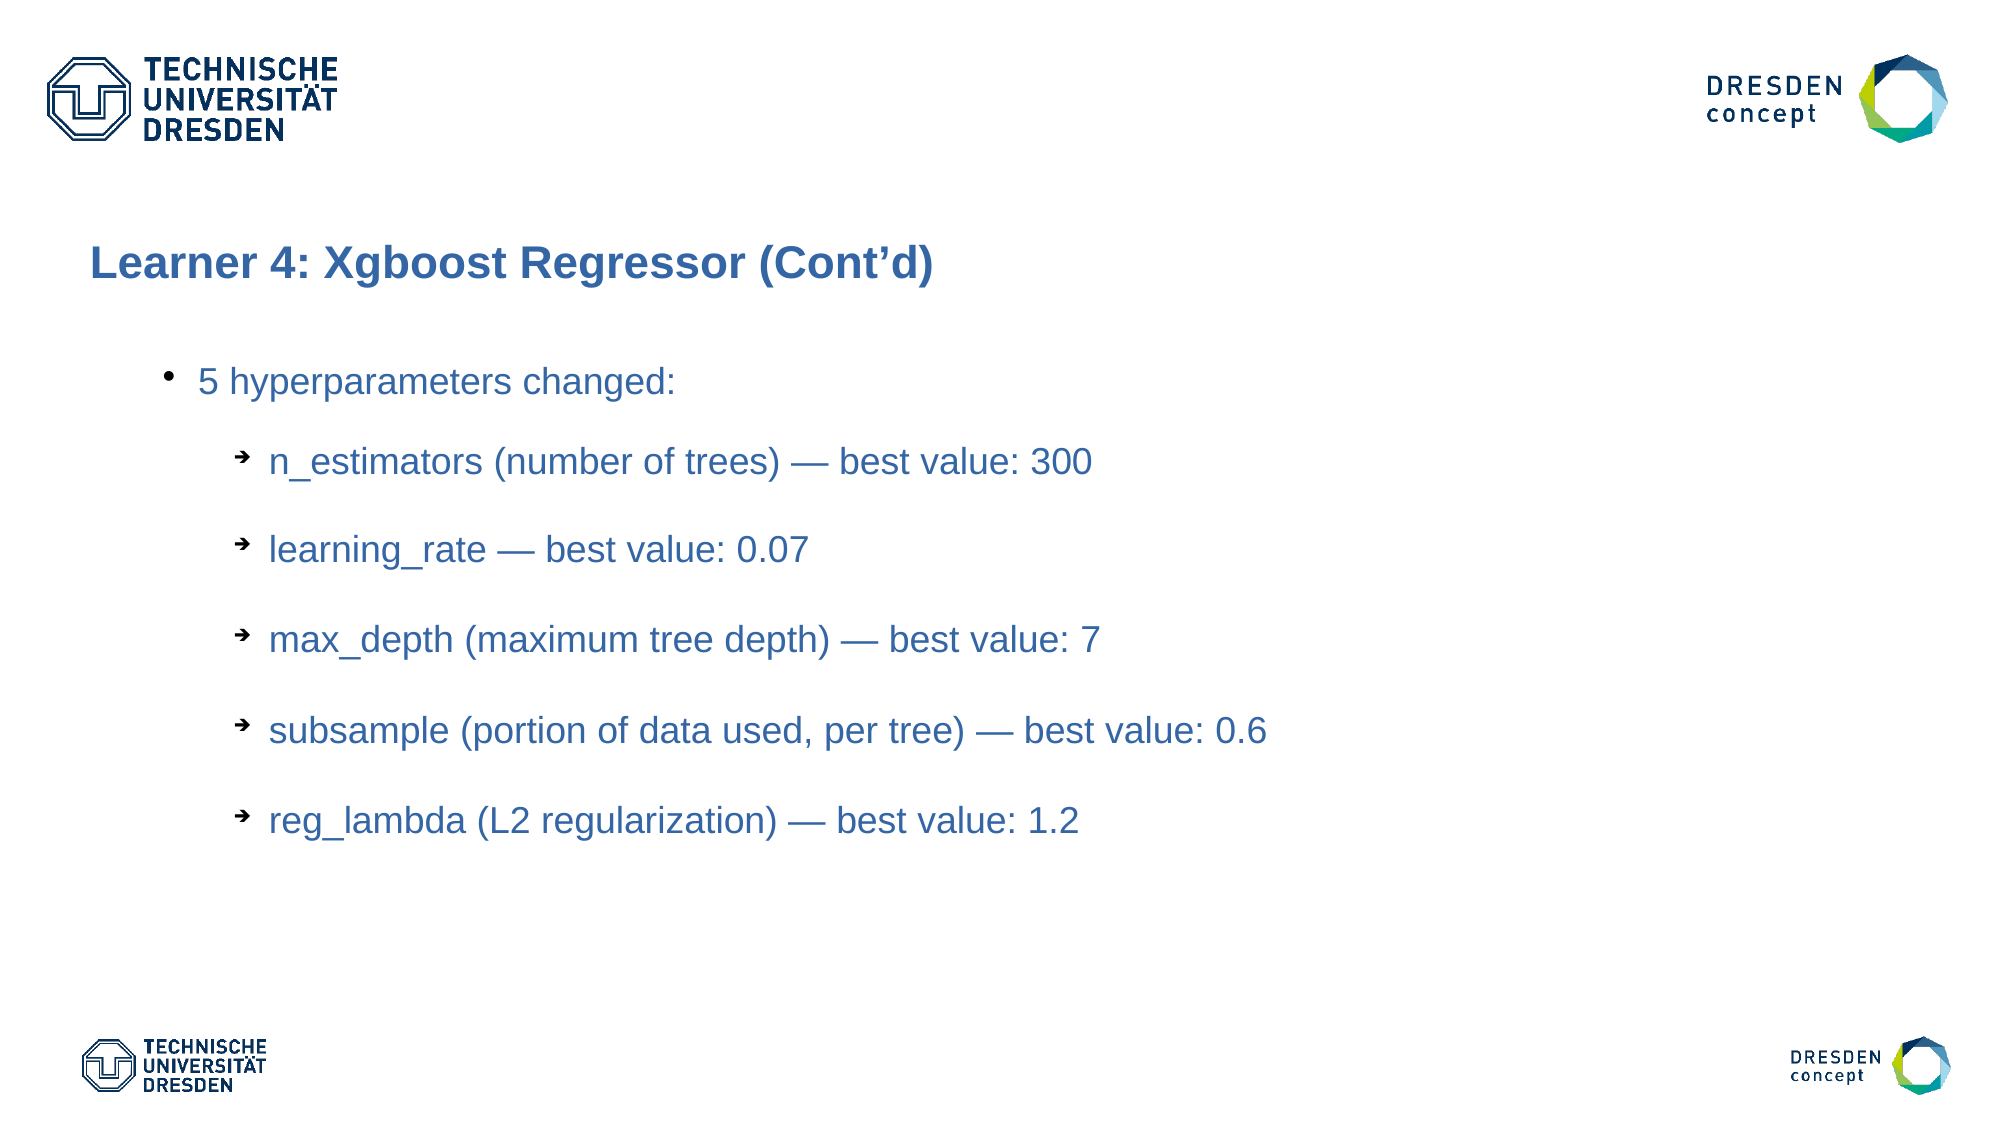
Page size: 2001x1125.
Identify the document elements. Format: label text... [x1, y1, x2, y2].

picture [1707, 54, 1948, 143]
picture [82, 1039, 266, 1092]
text_box Learner 4: Xgboost Regressor (Cont’d) [75, 224, 1875, 300]
picture [1791, 1036, 1951, 1095]
text_box 5 hyperparameters changed: n_estimators (number of trees) — best value: 300 learning_rate — best value: 0.07 max_depth (maximum tree depth) — best value: 7 subsample (portion of data used, per tree) — best value: 0.6 reg_lambda (L2 regularization) — best value: 1.2 [147, 349, 1763, 720]
picture [47, 57, 337, 141]
